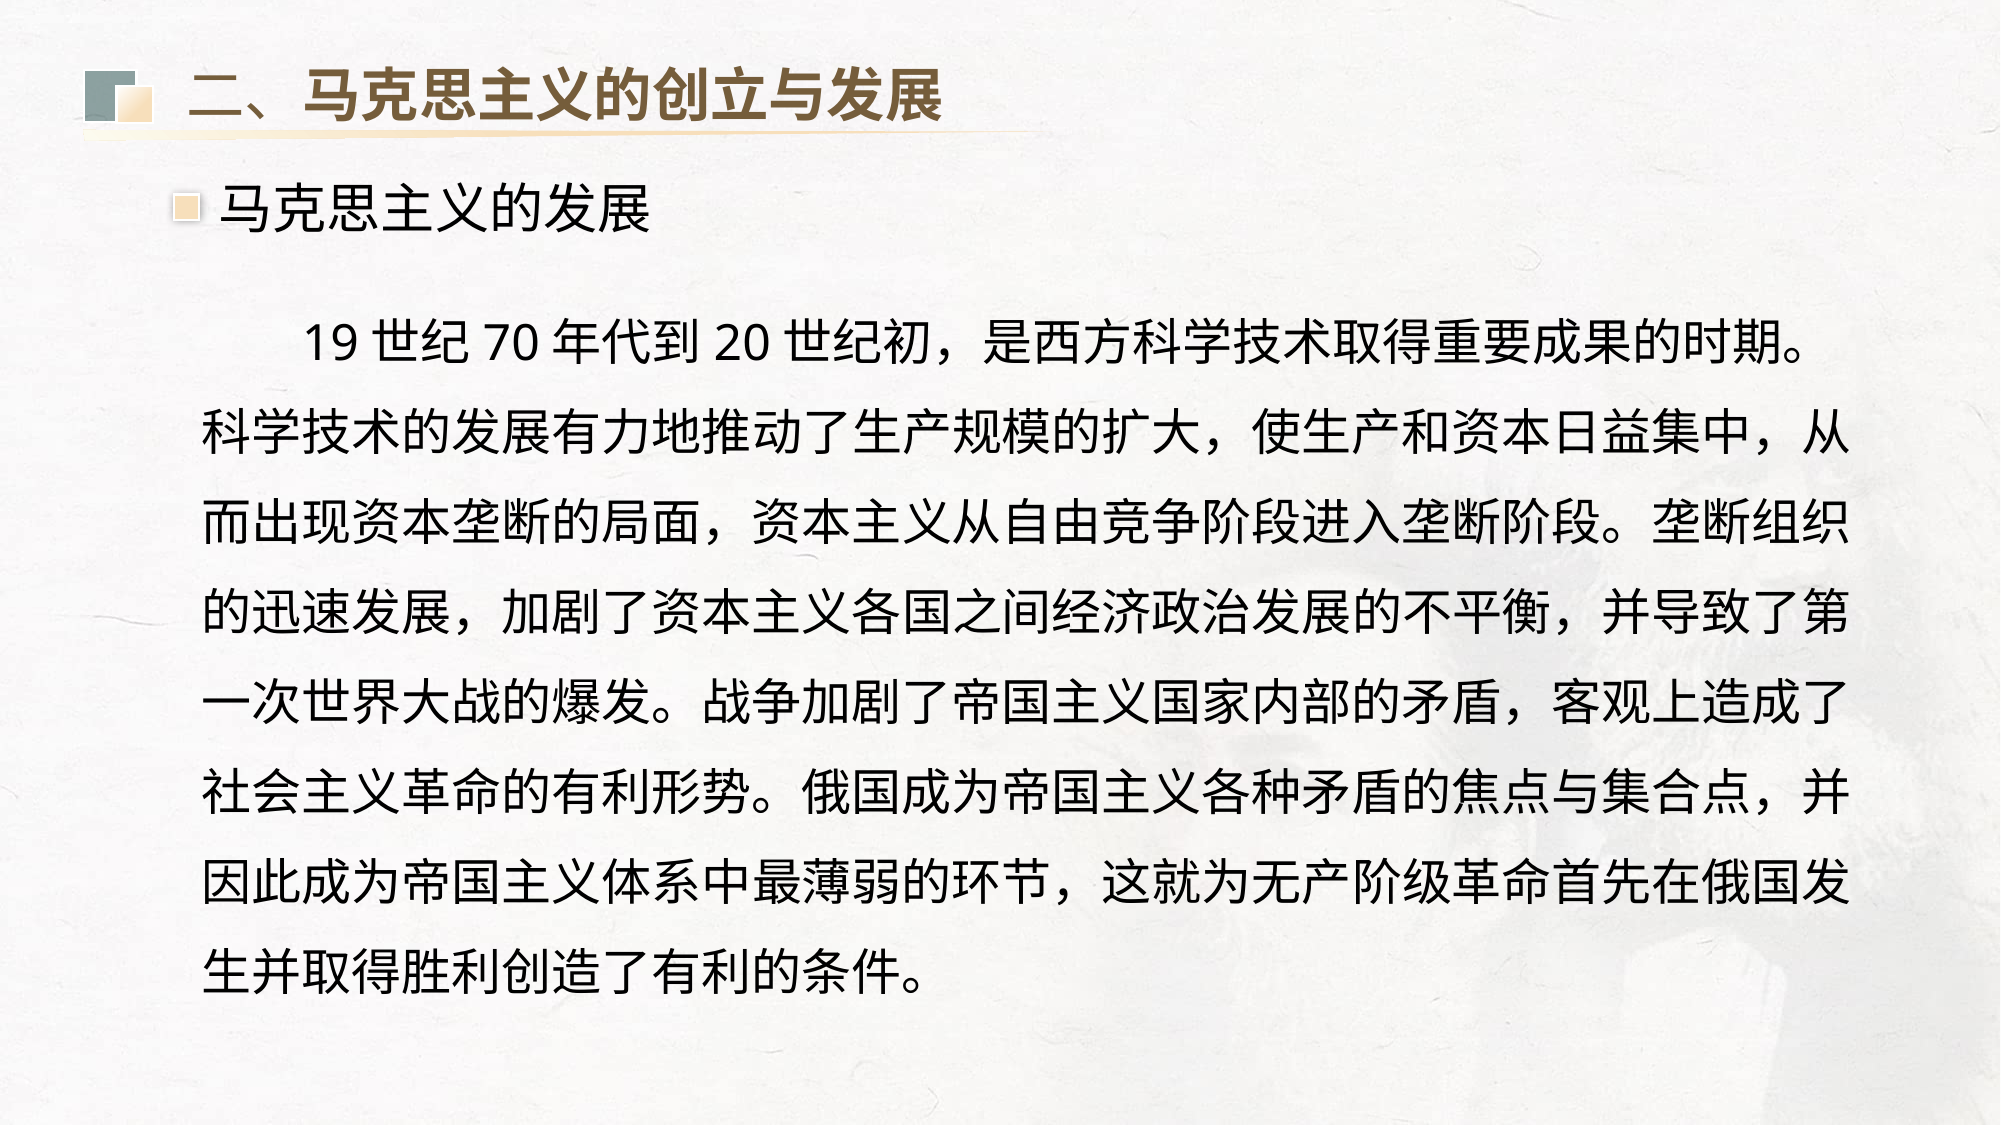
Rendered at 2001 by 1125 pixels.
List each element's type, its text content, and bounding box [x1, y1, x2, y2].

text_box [173, 167, 1019, 248]
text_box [83, 50, 1087, 141]
picture [0, 0, 2001, 1125]
text_box 19世纪70年代到20世纪初，是西方科学技术取得重要成果的时期。科学技术的发展有力地推动了生产规模的扩大，使生产和资本日益集中，从而出现资本垄断的局面，资本主义从自由竞争阶段进入垄断阶段。垄断组织的迅速发展，加剧了资本主义各国之间经济政治发展的不平衡，并导致了第一次世界大战的爆发。战争加剧了帝国主义国家内部的矛盾，客观上造成了社会主义革命的有利形势。俄国成为帝国主义各种矛盾的焦点与集合点，并因此成为帝国主义体系中最薄弱的环节，这就为无产阶级革命首先在俄国发生并取得胜利创造了有利的条件。 [186, 339, 1888, 942]
